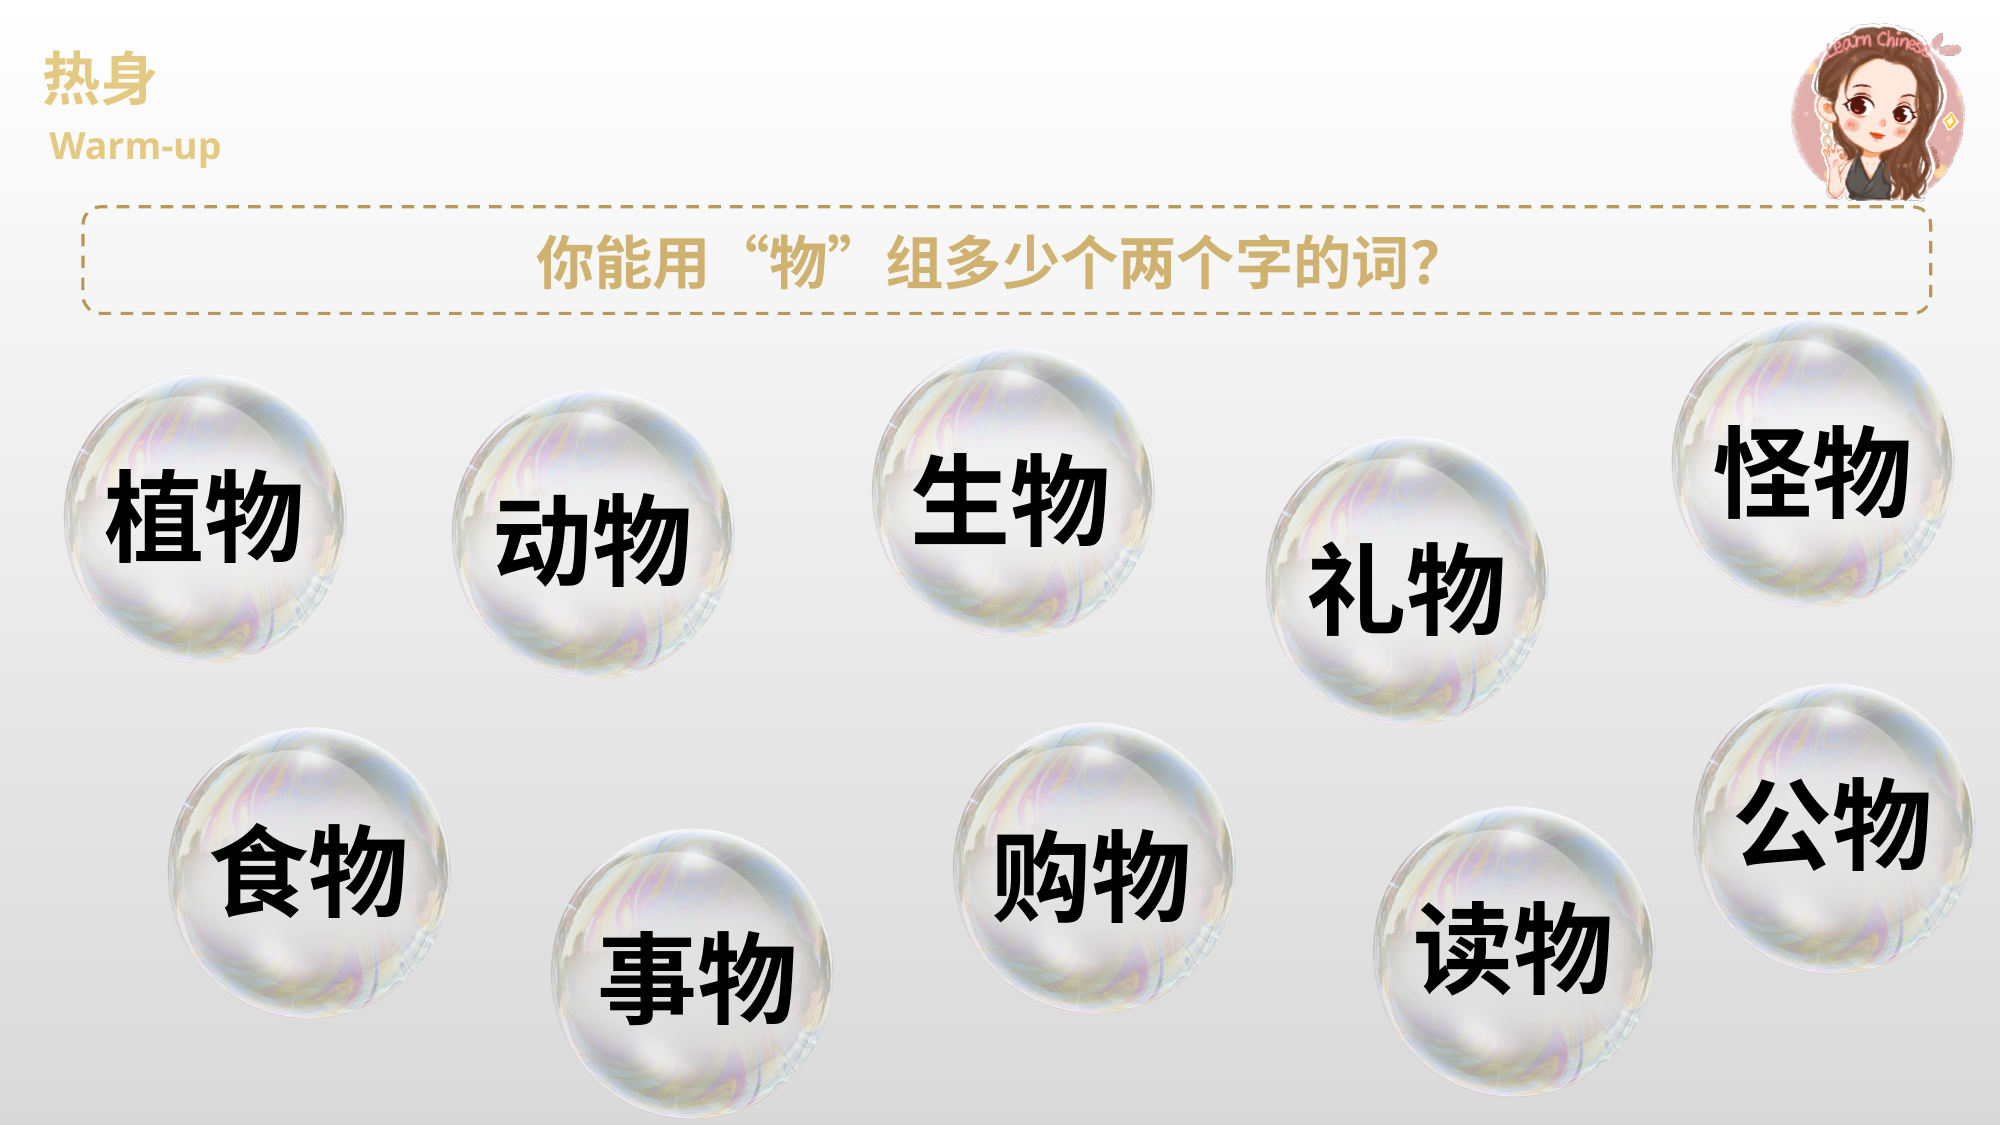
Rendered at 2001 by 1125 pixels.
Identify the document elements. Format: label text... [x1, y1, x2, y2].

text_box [1683, 678, 1983, 985]
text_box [82, 206, 1931, 314]
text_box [1363, 801, 1664, 1108]
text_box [922, 700, 1261, 1025]
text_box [153, 706, 465, 1034]
picture [1758, 0, 1998, 240]
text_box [541, 824, 842, 1125]
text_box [1258, 431, 1560, 731]
text_box 热身 [27, 35, 174, 120]
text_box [841, 324, 1180, 649]
text_box Warm-up [34, 115, 237, 175]
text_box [49, 352, 361, 679]
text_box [1664, 313, 1966, 614]
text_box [433, 368, 752, 695]
